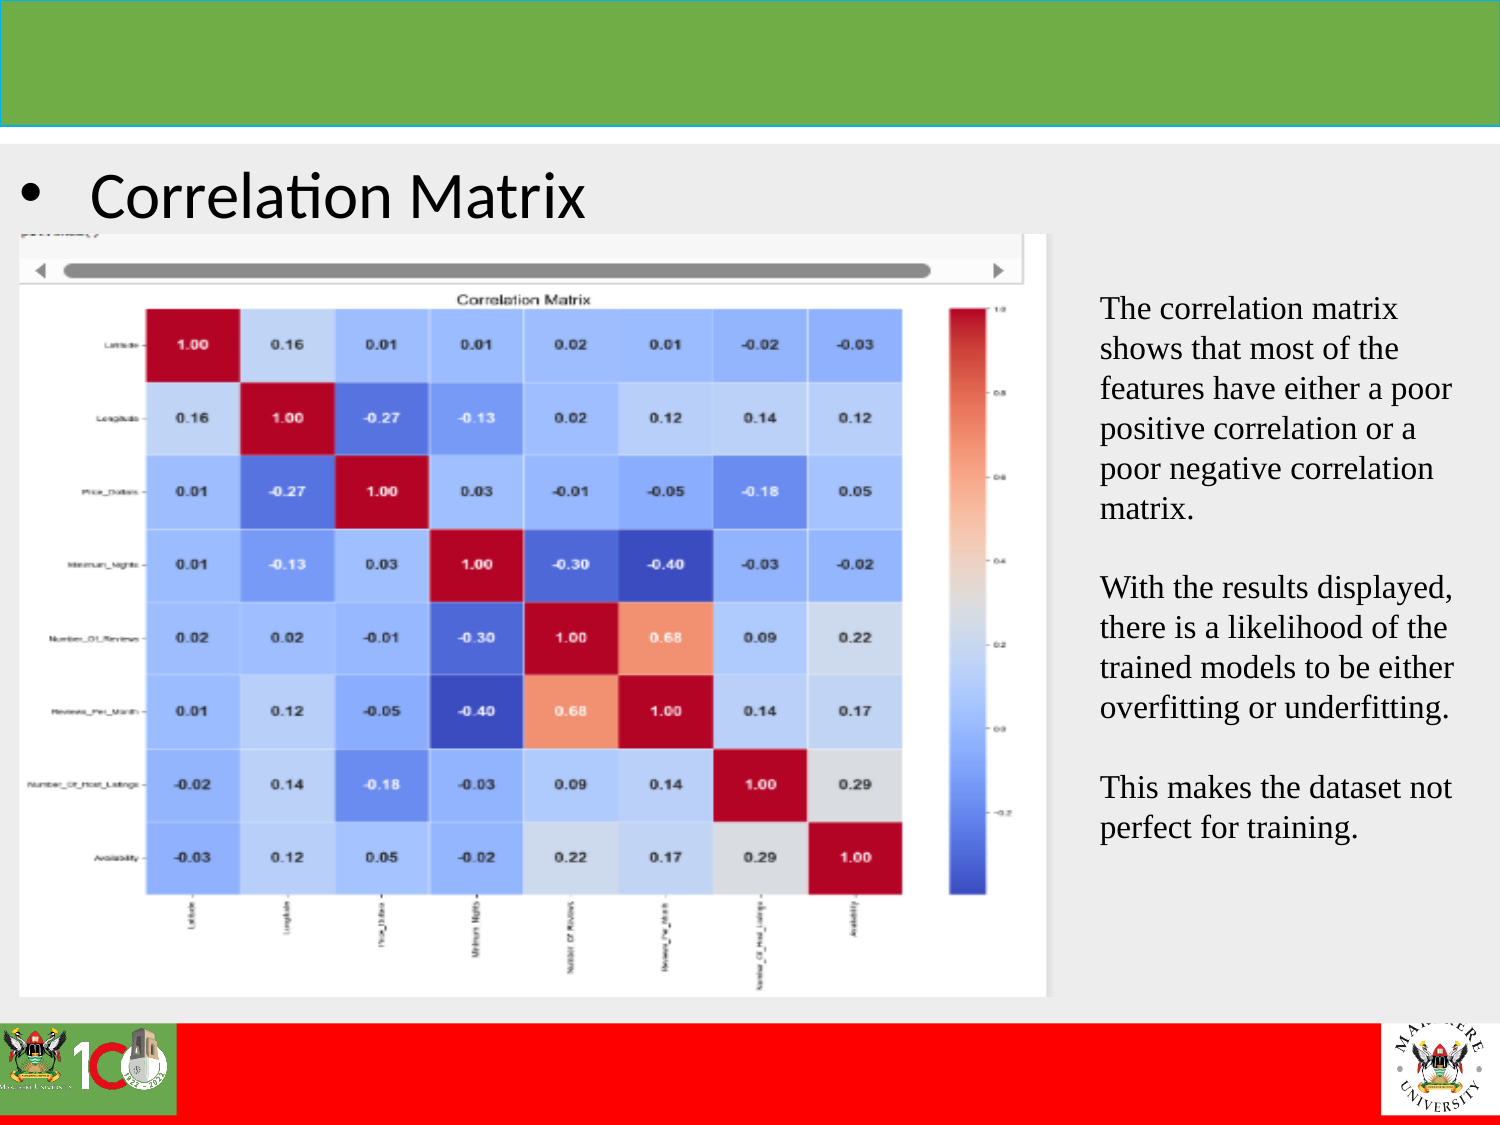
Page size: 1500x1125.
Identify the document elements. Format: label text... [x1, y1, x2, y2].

picture [1385, 1024, 1495, 1112]
text_box The correlation matrix shows that most of the features have either a poor positive correlation or a poor negative correlation matrix. With the results displayed, there is a likelihood of the trained models to be either overfitting or underfitting. This makes the dataset not perfect for training. [1085, 278, 1477, 853]
list Correlation Matrix [0, 143, 1500, 1024]
picture [19, 234, 1054, 997]
picture [0, 1024, 175, 1093]
